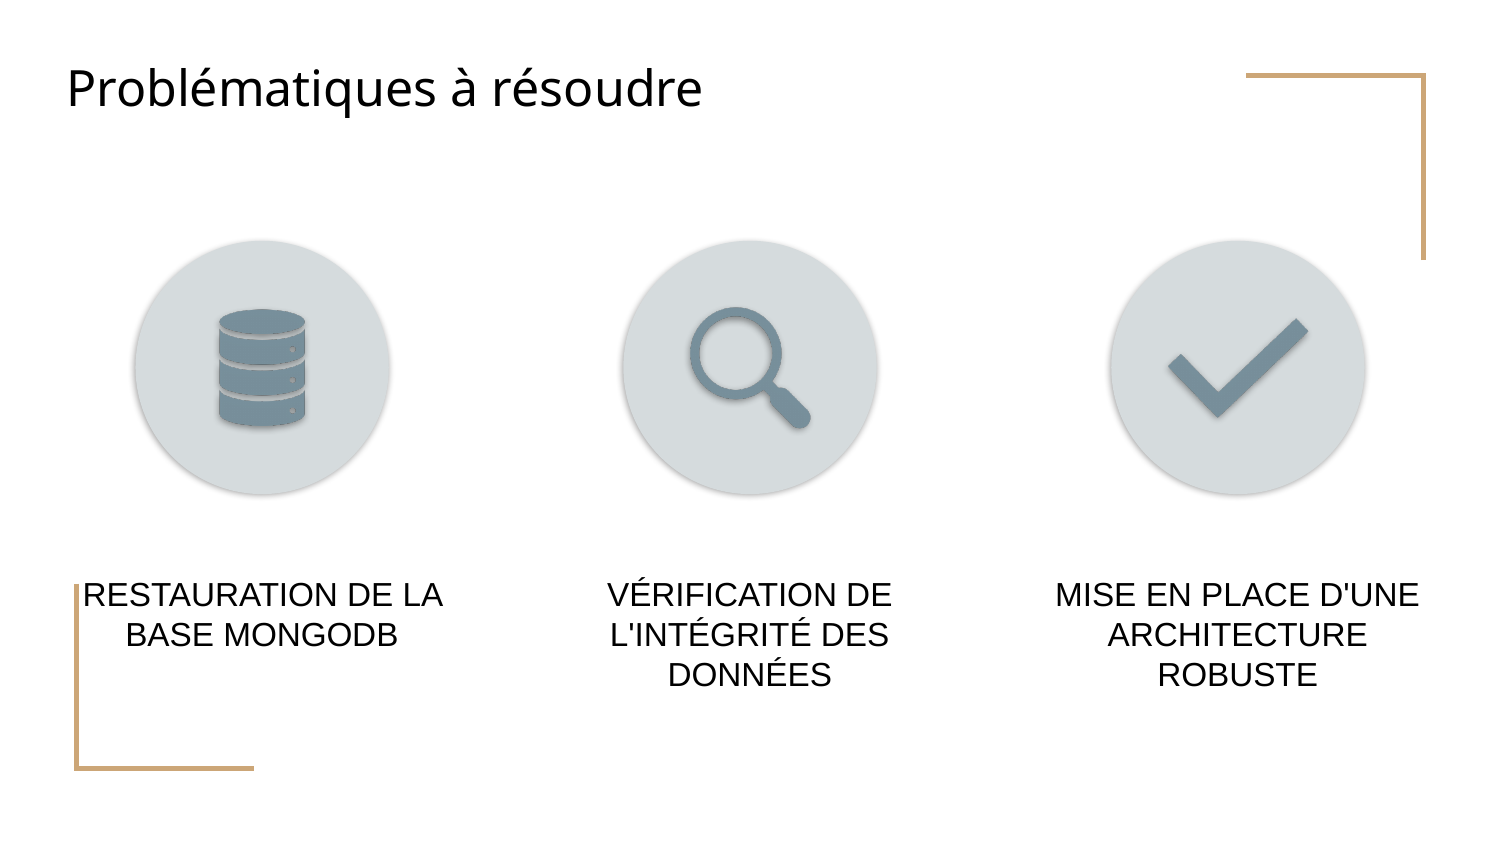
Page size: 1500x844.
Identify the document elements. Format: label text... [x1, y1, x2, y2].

title Problématiques à résoudre [51, 72, 1449, 167]
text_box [54, 240, 1446, 692]
